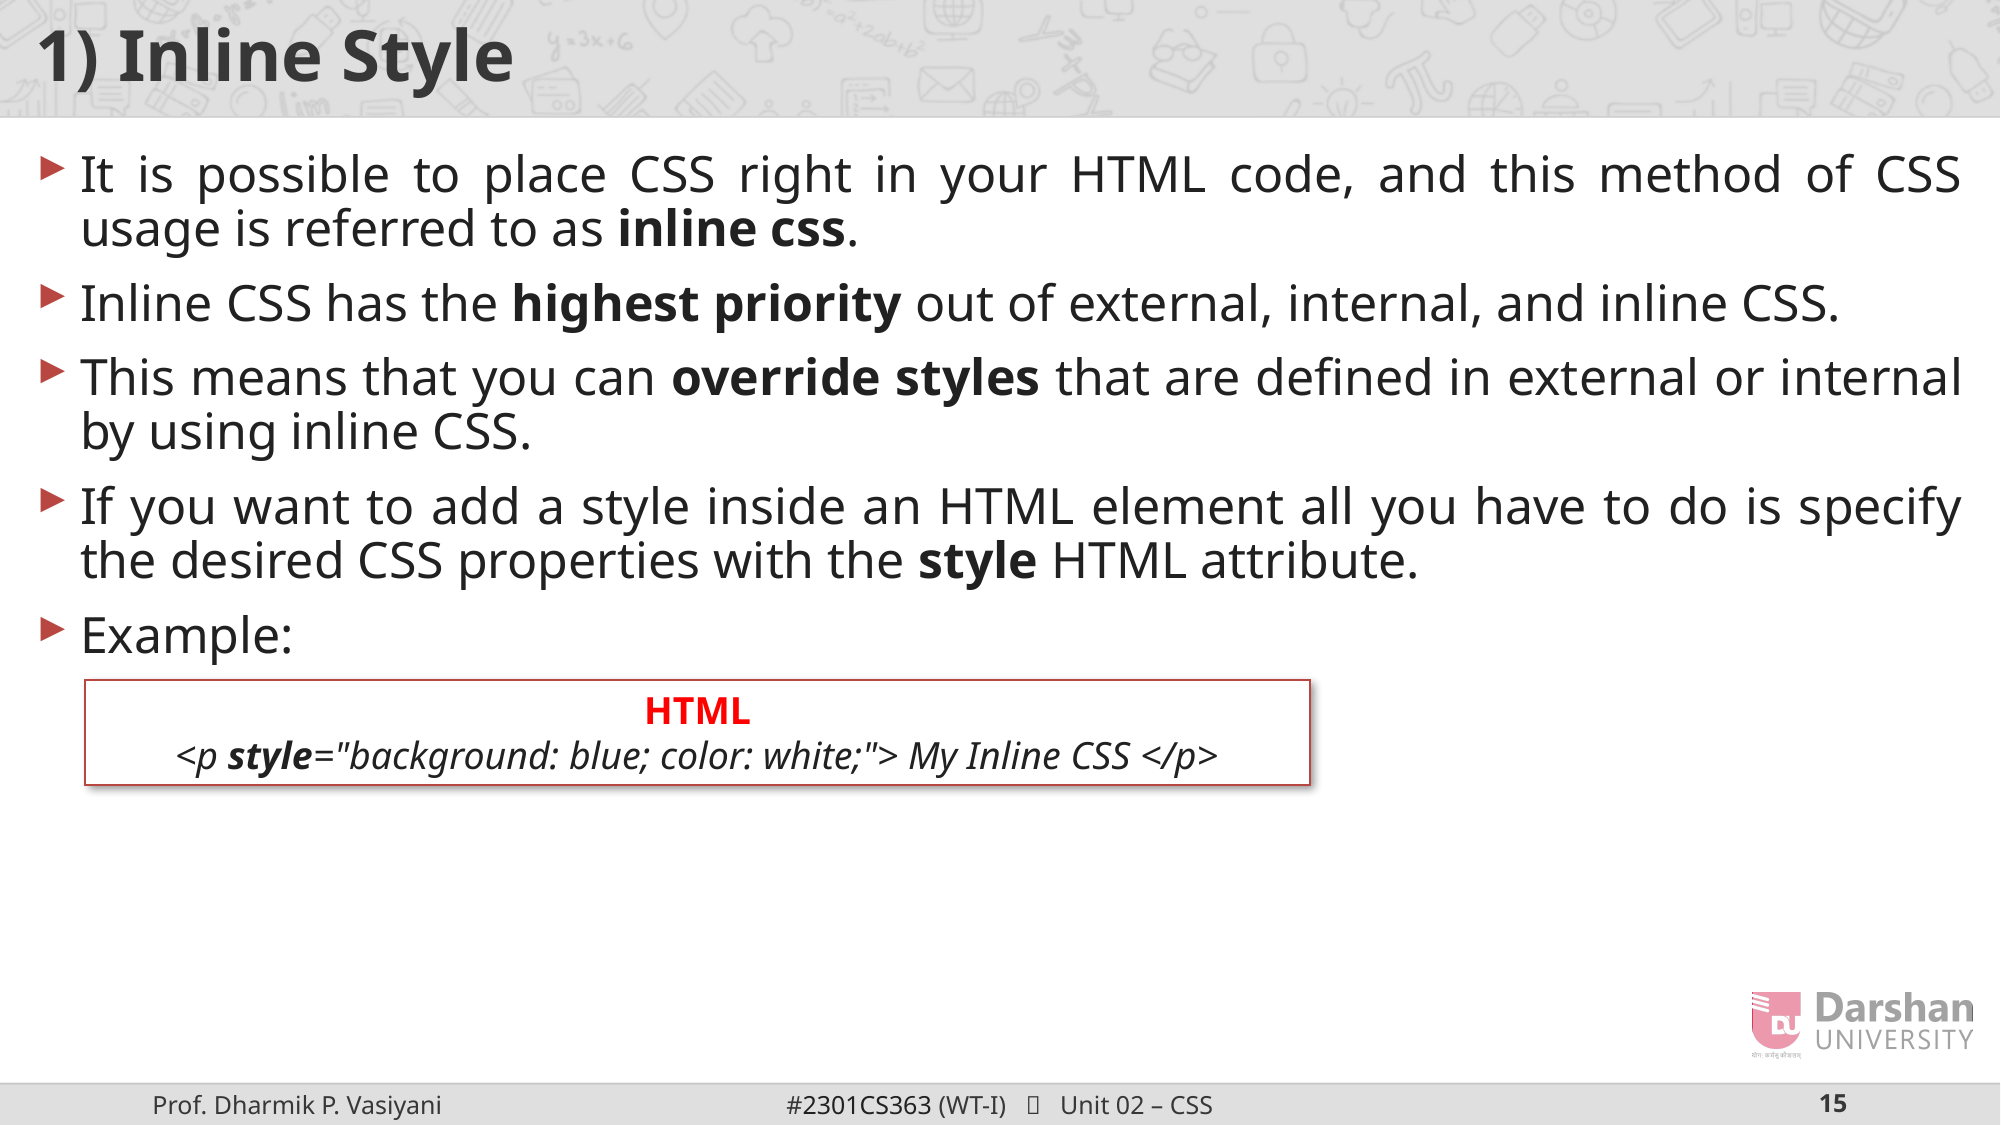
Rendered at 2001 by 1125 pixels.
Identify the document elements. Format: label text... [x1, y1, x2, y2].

list It is possible to place CSS right in your HTML code, and this method of CSS usage is referred to as inline css. Inline CSS has the highest priority out of external, internal, and inline CSS. This means that you can override styles that are defined in external or internal by using inline CSS. If you want to add a style inside an HTML element all you have to do is specify the desired CSS properties with the style HTML attribute. Example: [21, 141, 1979, 1059]
title 1) Inline Style [0, 0, 2000, 117]
text_box HTML <p style="background: blue; color: white;"> My Inline CSS </p> [84, 679, 1311, 786]
